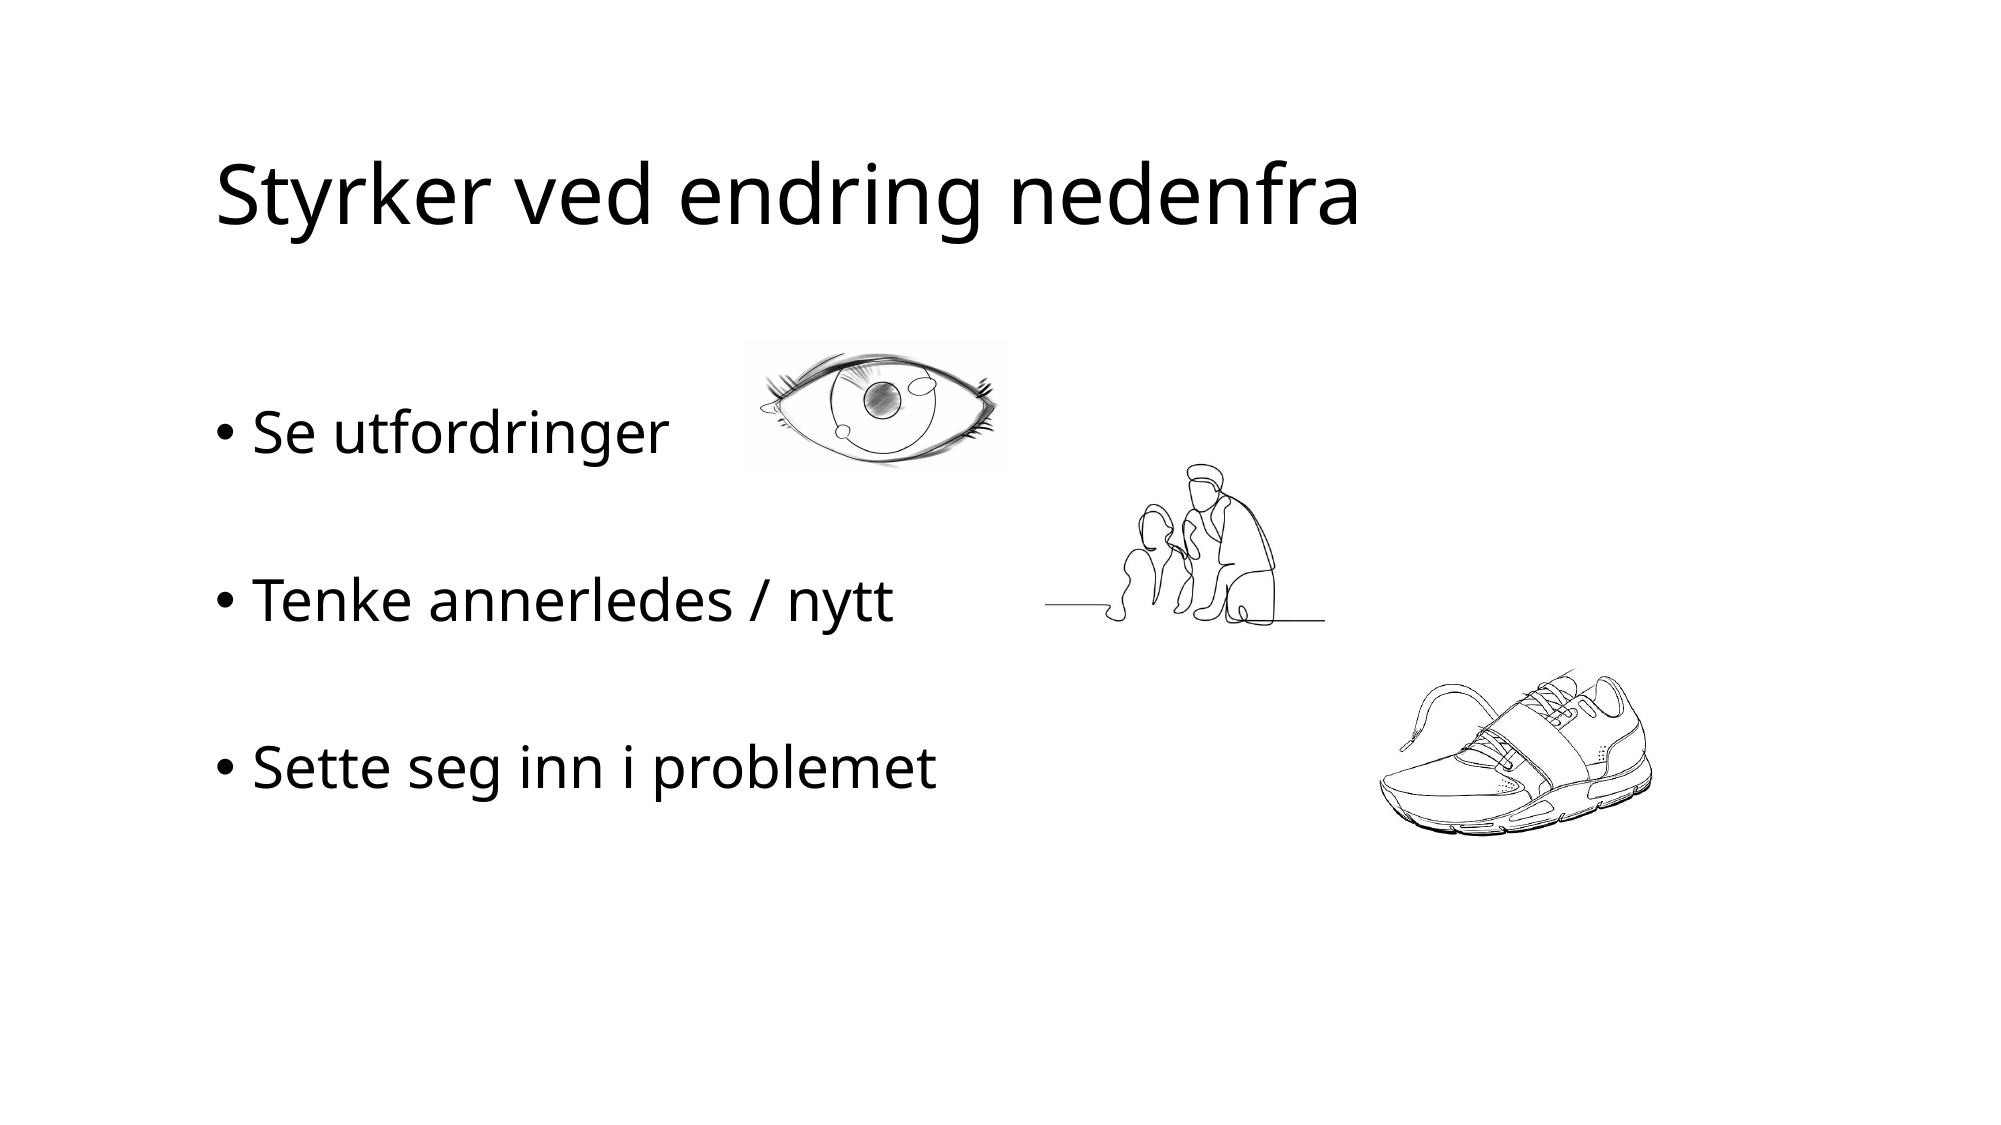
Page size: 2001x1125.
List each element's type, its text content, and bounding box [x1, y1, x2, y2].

list Se utfordringer Tenke annerledes / nytt Sette seg inn i problemet [200, 305, 1784, 1048]
picture [742, 339, 1011, 472]
title Styrker ved endring nedenfra [200, 90, 1784, 305]
picture [1045, 405, 1738, 846]
